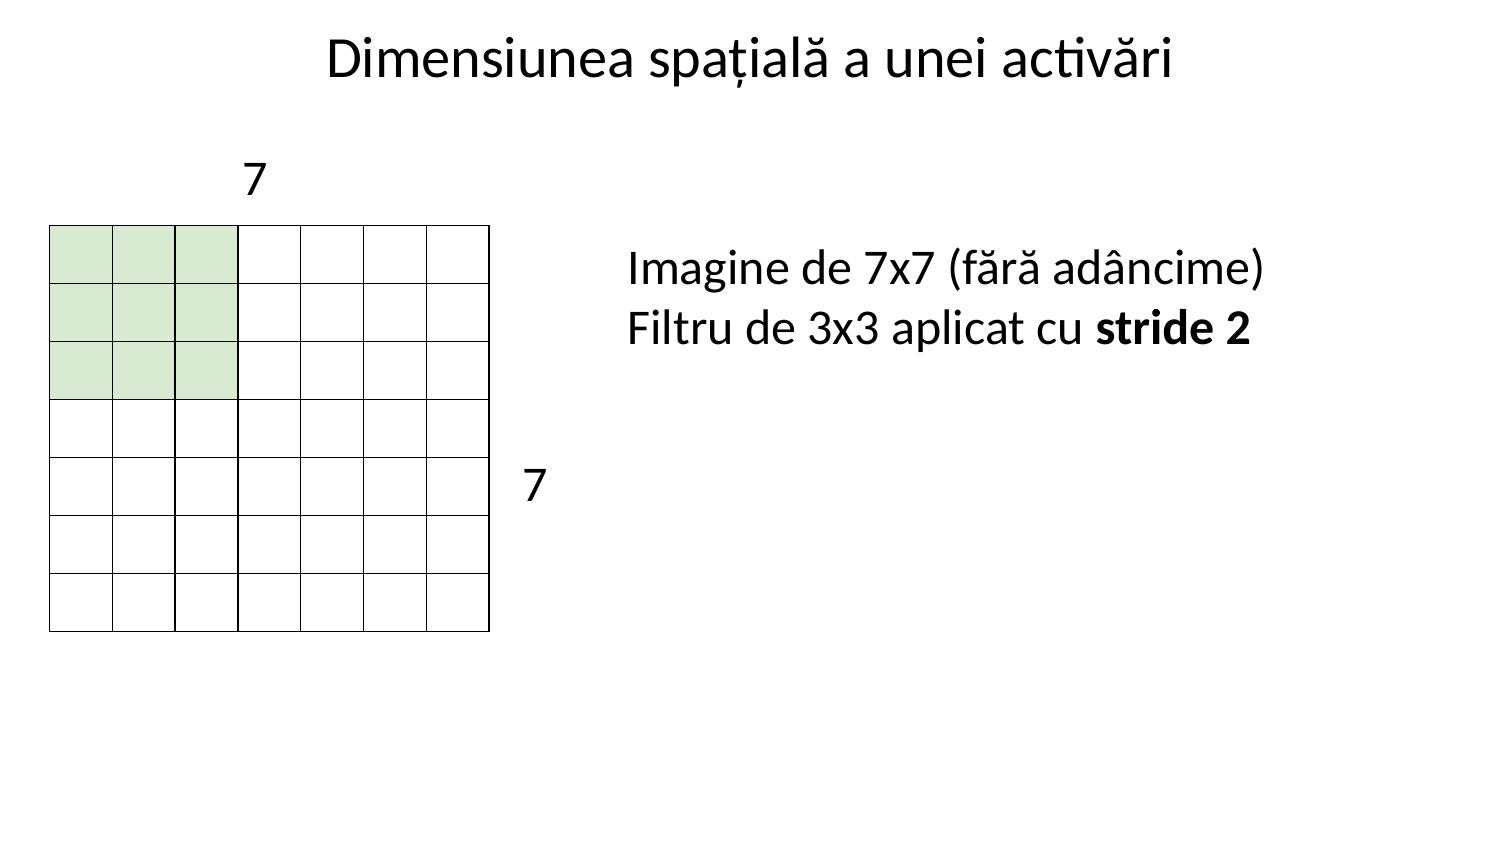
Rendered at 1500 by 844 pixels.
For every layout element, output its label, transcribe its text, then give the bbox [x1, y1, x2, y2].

table_cell [113, 458, 174, 515]
table_cell [50, 516, 112, 573]
table_cell [427, 284, 488, 341]
table_cell [239, 458, 300, 515]
table_cell [176, 284, 237, 341]
table_header [239, 226, 300, 283]
table_header [113, 226, 174, 283]
table_cell [113, 516, 174, 573]
table_cell [113, 284, 174, 341]
table_cell [301, 342, 363, 399]
table_cell [176, 342, 237, 399]
table_cell [427, 458, 488, 515]
table_cell [301, 284, 363, 341]
table_cell [427, 342, 488, 399]
table_cell [364, 516, 426, 573]
table_cell [50, 284, 112, 341]
table_cell [50, 458, 112, 515]
table_cell [113, 342, 174, 399]
table_cell [50, 574, 112, 631]
table_cell [176, 516, 237, 573]
table_cell [239, 342, 300, 399]
table_cell [301, 516, 363, 573]
table_cell [176, 574, 237, 631]
text_box Imagine de 7x7 (fără adâncime) Filtru de 3x3 aplicat cu stride 2 [612, 219, 1403, 746]
text_box 7 [228, 130, 318, 206]
table_header [50, 226, 112, 283]
table_cell [239, 400, 300, 457]
table_cell [113, 574, 174, 631]
table_cell [50, 342, 112, 399]
table_cell [364, 458, 426, 515]
table_cell [301, 400, 363, 457]
table_cell [301, 574, 363, 631]
table_header [364, 226, 426, 283]
text_box Dimensiunea spațială a unei activări [0, 4, 1500, 113]
table_header [301, 226, 363, 283]
table_cell [427, 516, 488, 573]
table_header [427, 226, 488, 283]
table_cell [364, 342, 426, 399]
table_cell [239, 516, 300, 573]
text_box 7 [507, 436, 605, 484]
table_cell [239, 284, 300, 341]
table_cell [176, 458, 237, 515]
table_cell [364, 400, 426, 457]
table_cell [427, 400, 488, 457]
table_cell [239, 574, 300, 631]
table_cell [364, 284, 426, 341]
table_cell [427, 574, 488, 631]
table_cell [176, 400, 237, 457]
table_cell [113, 400, 174, 457]
table_header [176, 226, 237, 283]
table_cell [364, 574, 426, 631]
table_cell [50, 400, 112, 457]
table_cell [301, 458, 363, 515]
